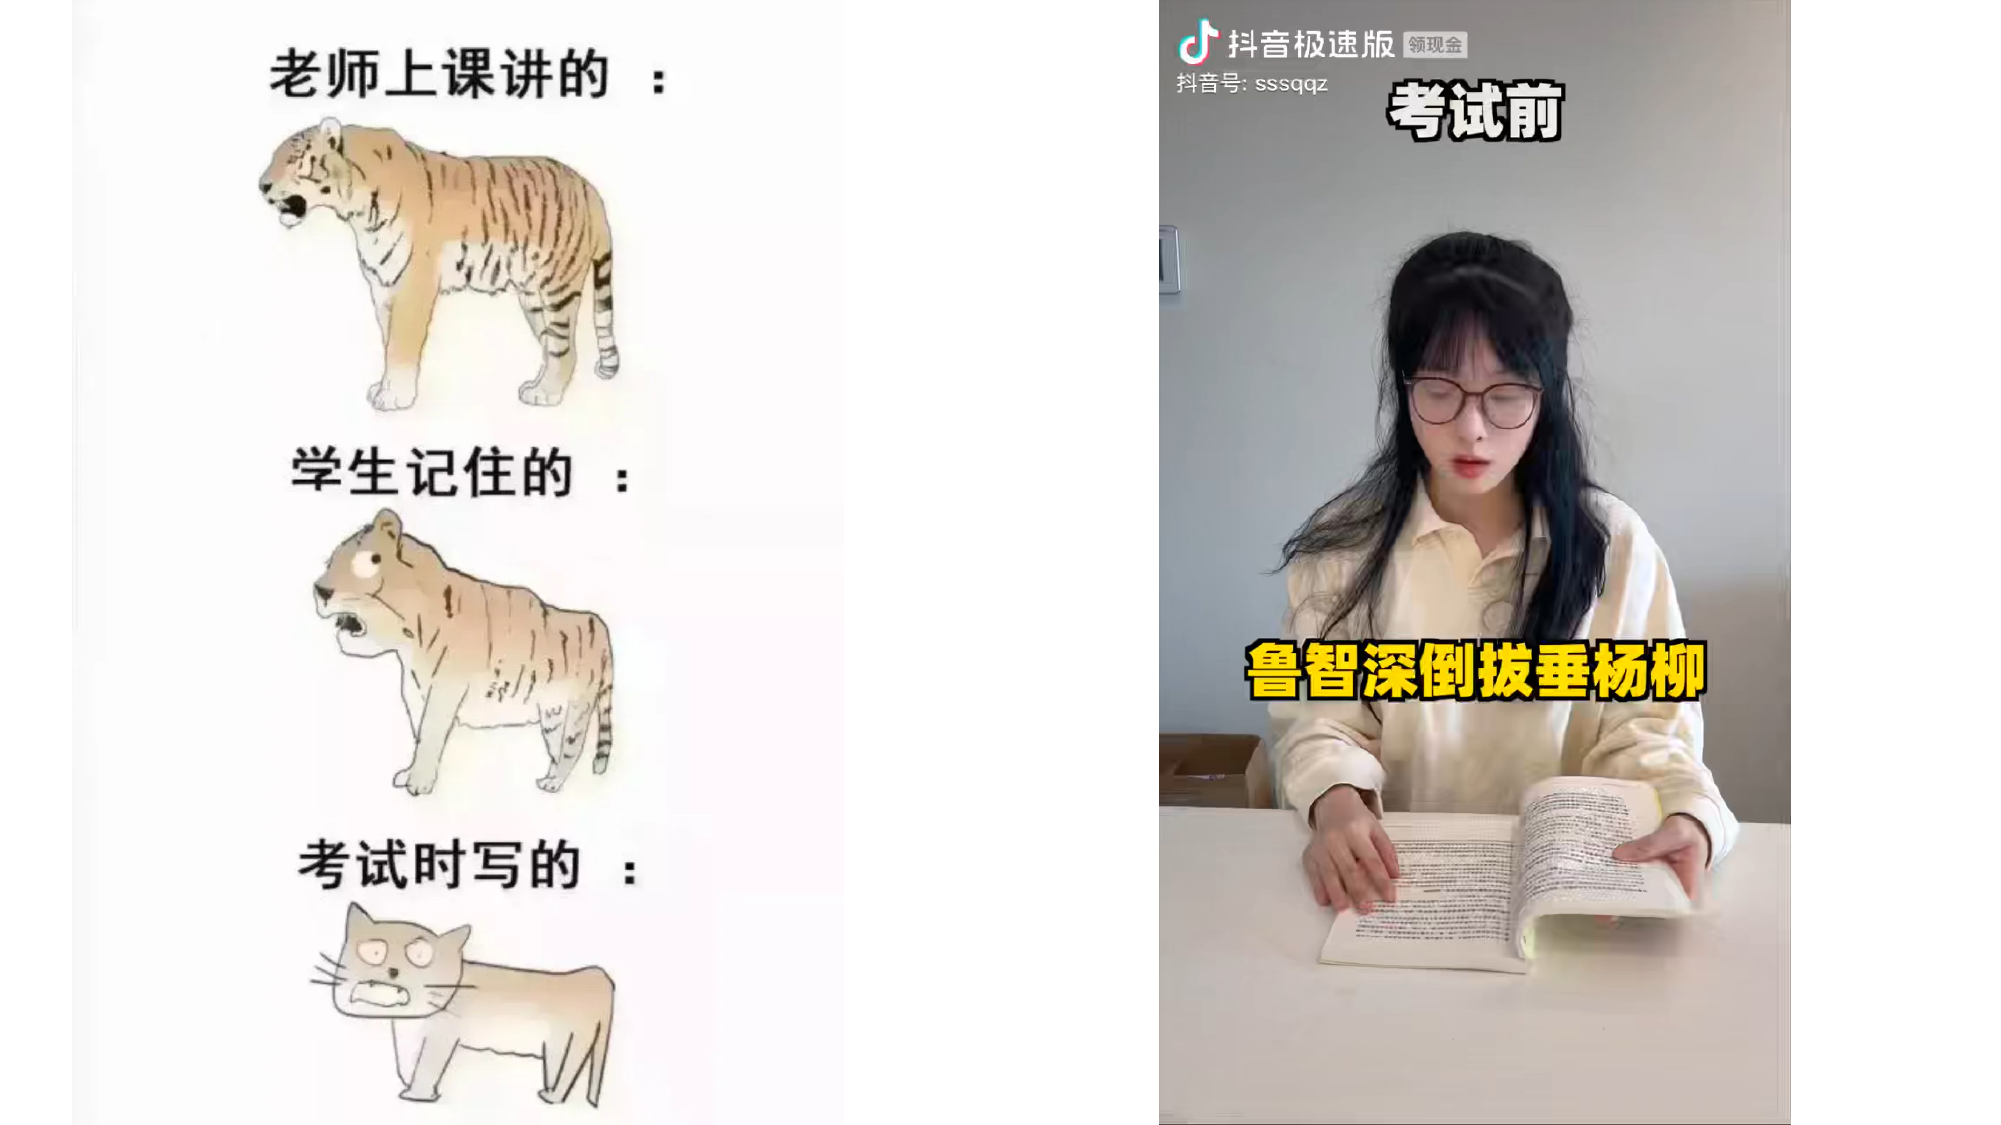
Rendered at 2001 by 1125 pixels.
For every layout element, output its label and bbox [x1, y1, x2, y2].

text_box [1158, 0, 1792, 1125]
picture [72, 0, 844, 1125]
